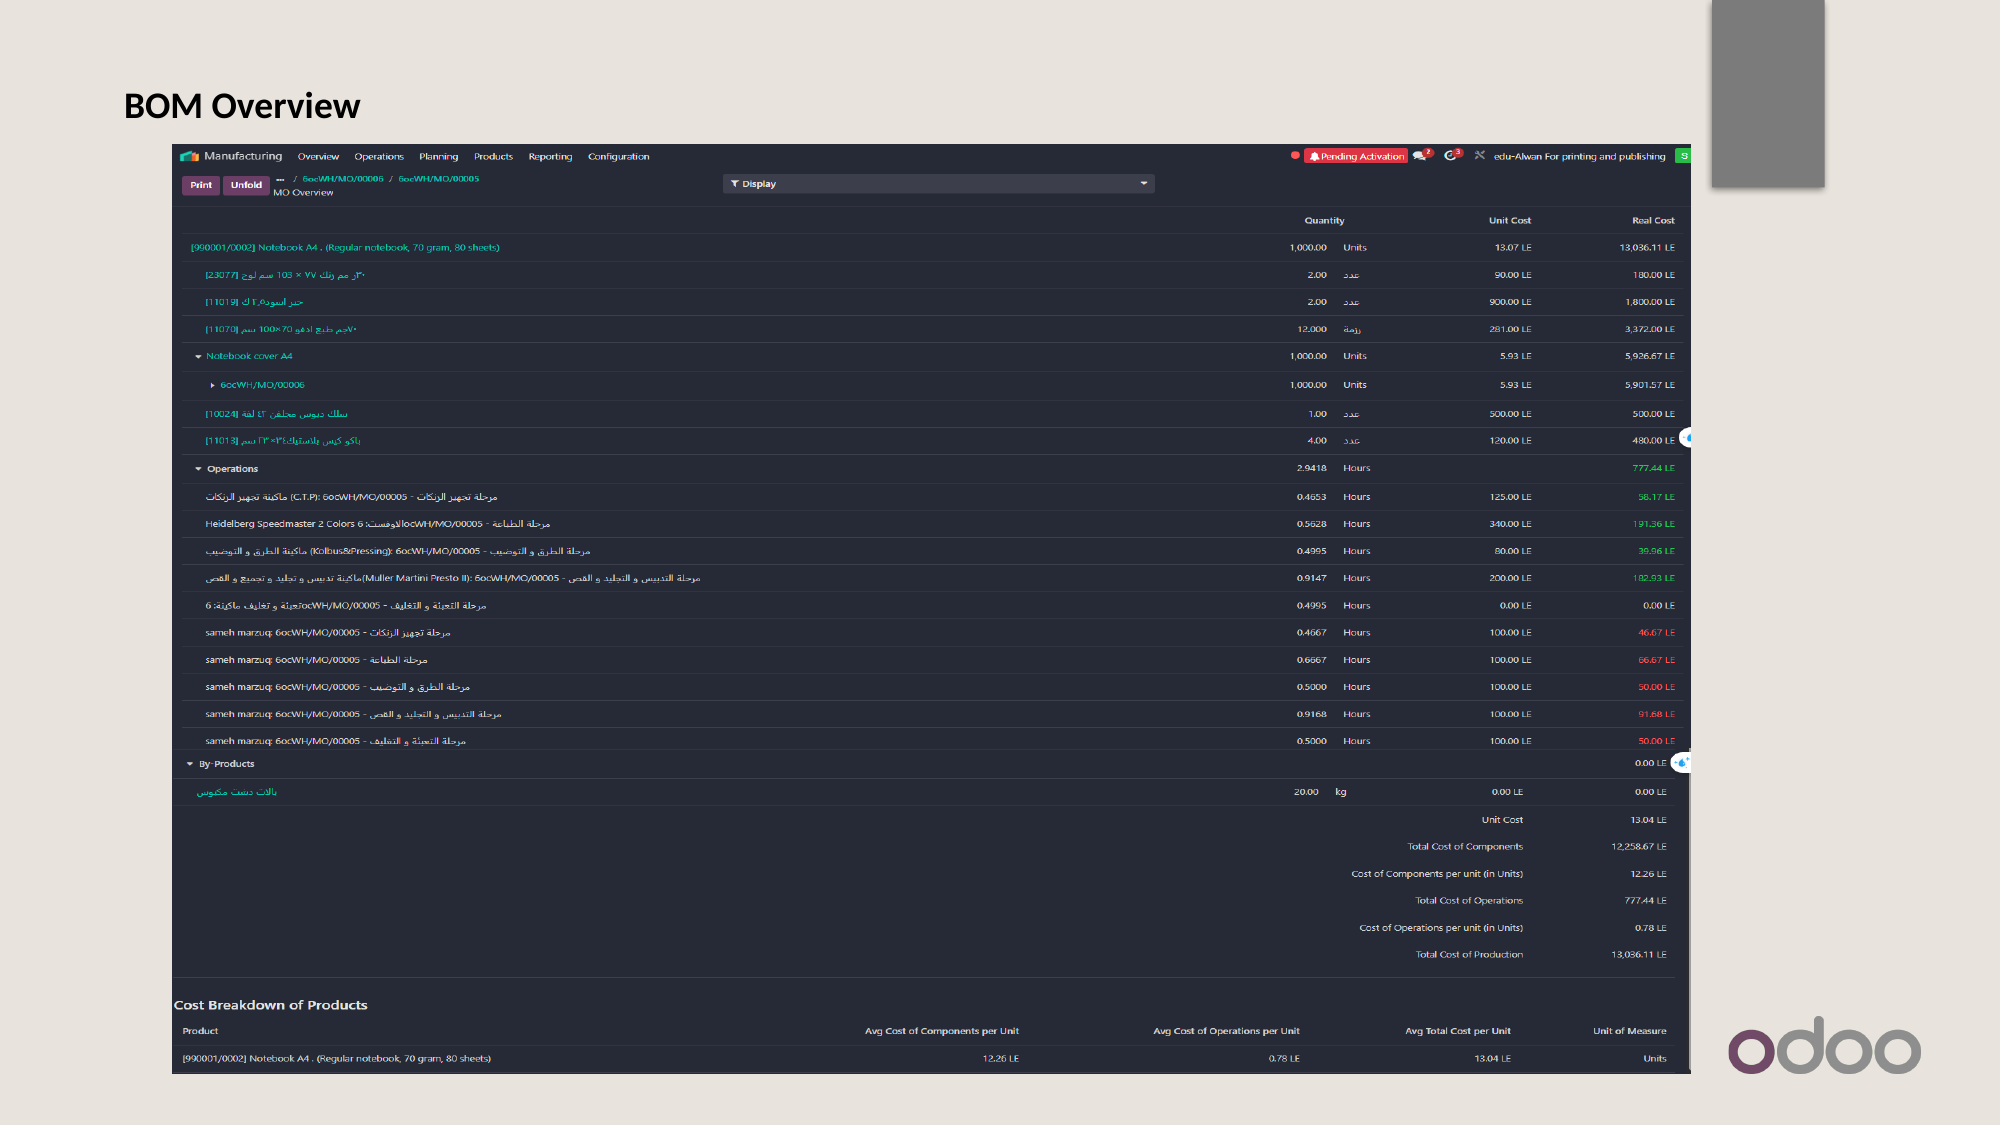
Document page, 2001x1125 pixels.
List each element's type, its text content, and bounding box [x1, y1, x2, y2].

text_box BOM Overview [109, 67, 1707, 134]
picture [1728, 1016, 1921, 1074]
picture [171, 144, 1692, 1075]
